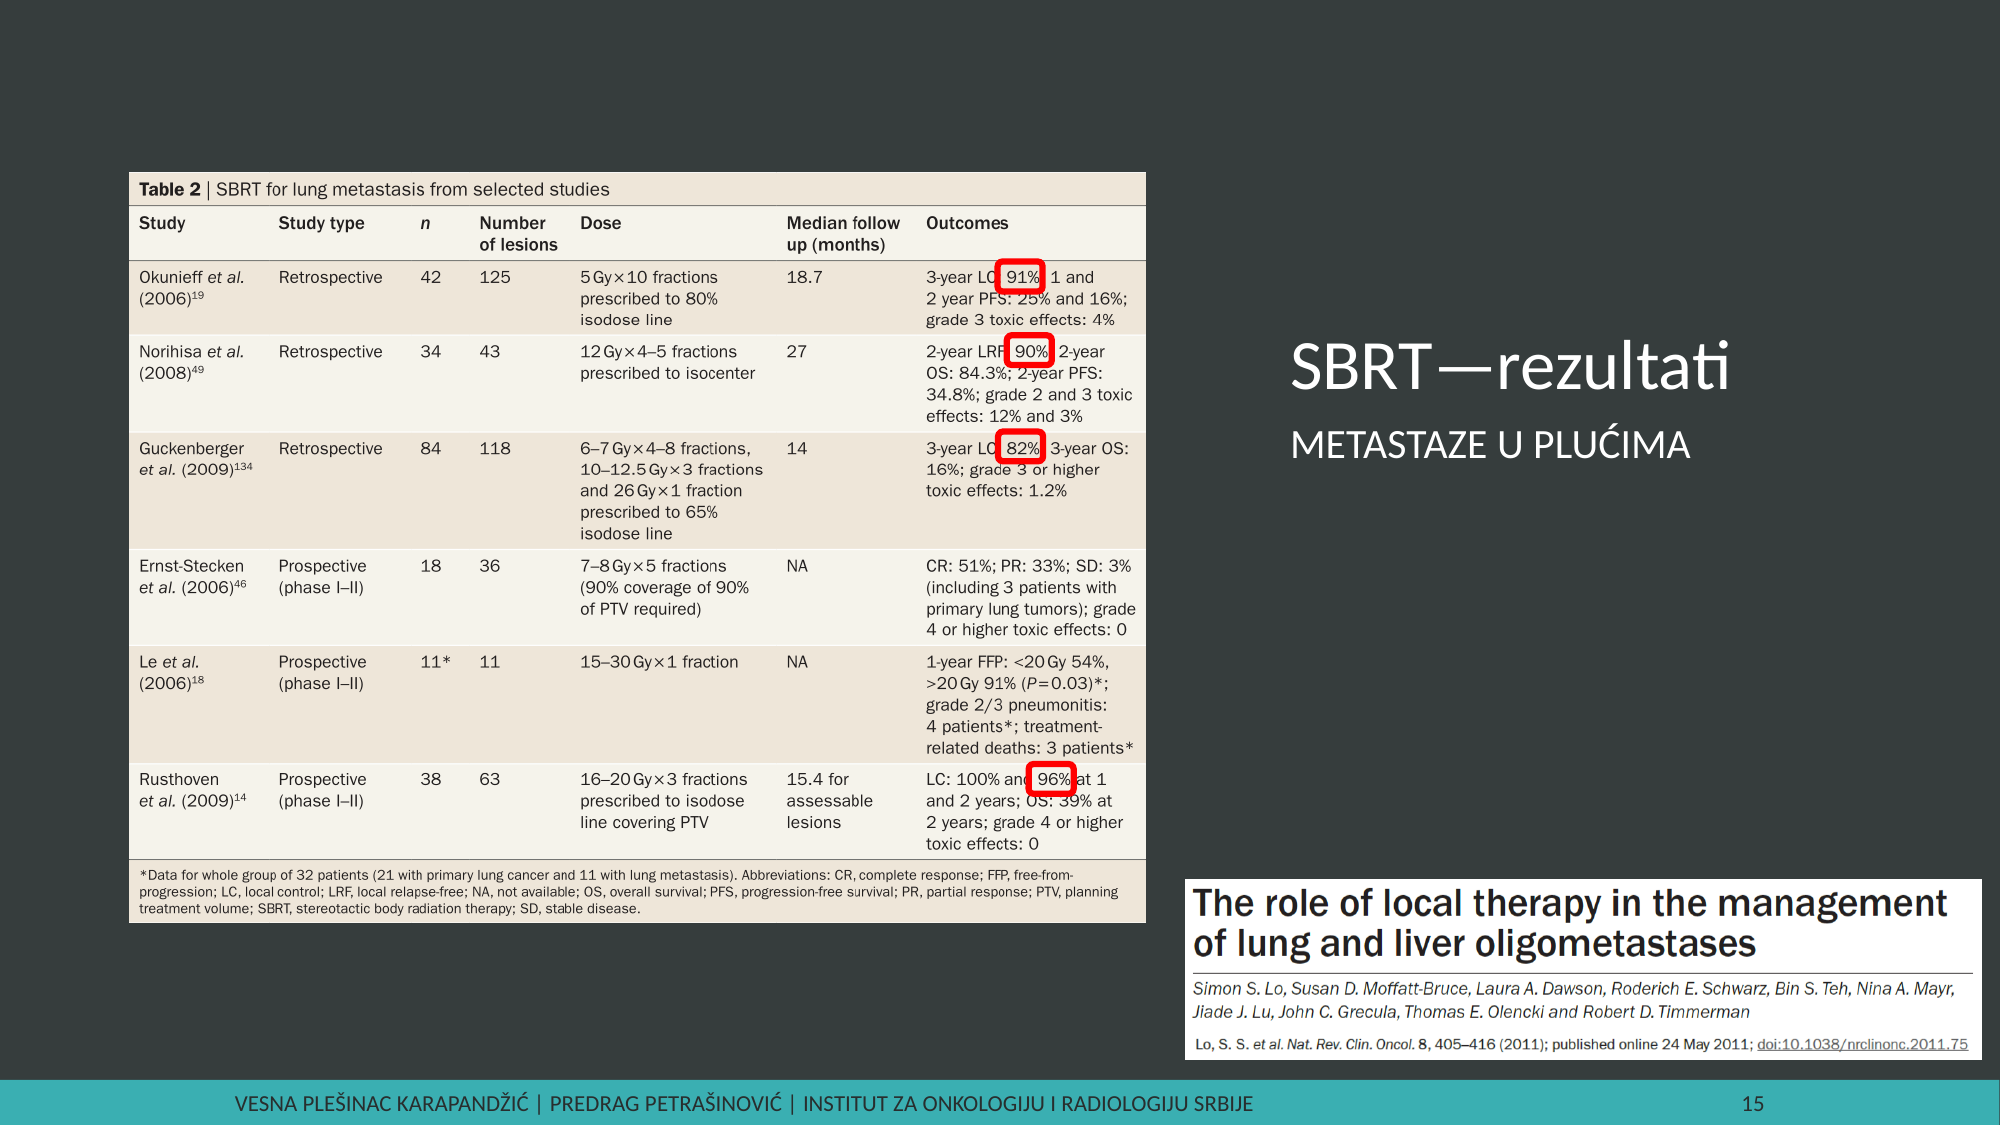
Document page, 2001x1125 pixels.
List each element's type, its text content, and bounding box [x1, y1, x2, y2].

picture [129, 172, 1146, 923]
slide_number 15 [1674, 1083, 1780, 1122]
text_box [997, 261, 1074, 794]
list Metastaze u plućima [1275, 415, 1965, 699]
picture [1185, 879, 1982, 1060]
footer Vesna Plešinac Karapandžić | Predrag Petrašinović | Institut za onkologiju i radiologiju Srbije [219, 1083, 1395, 1122]
title SBRT—rezultati [1275, 85, 1965, 413]
